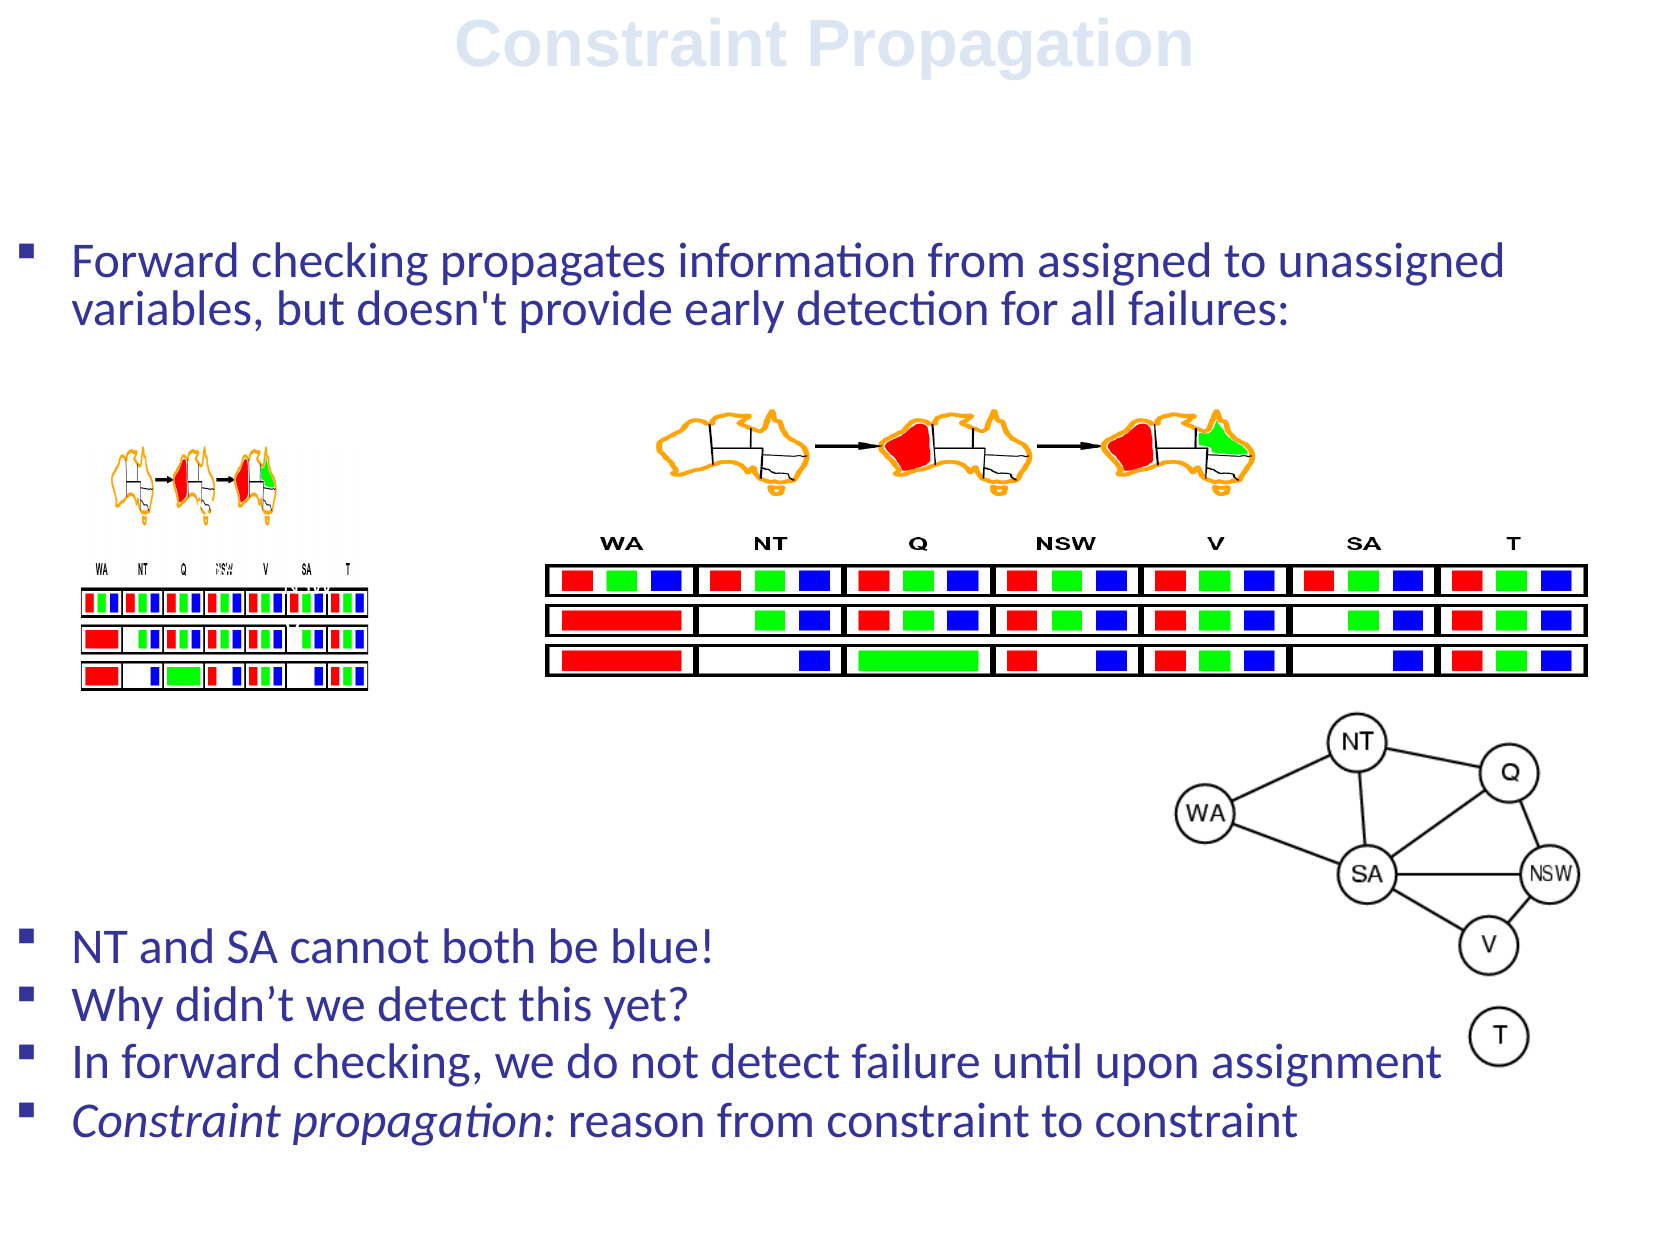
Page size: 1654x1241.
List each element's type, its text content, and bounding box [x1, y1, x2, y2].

picture [543, 407, 1616, 1069]
text_box Forward checking propagates information from assigned to unassigned variables, but doesn't provide early detection for all failures: NT and SA cannot both be blue! Why didn’t we detect this yet? In forward checking, we do not detect failure until upon assignment Constraint propagation: reason from constraint to constraint [0, 232, 1589, 1211]
text_box Constraint Propagation [0, 0, 1652, 90]
picture [80, 444, 369, 691]
